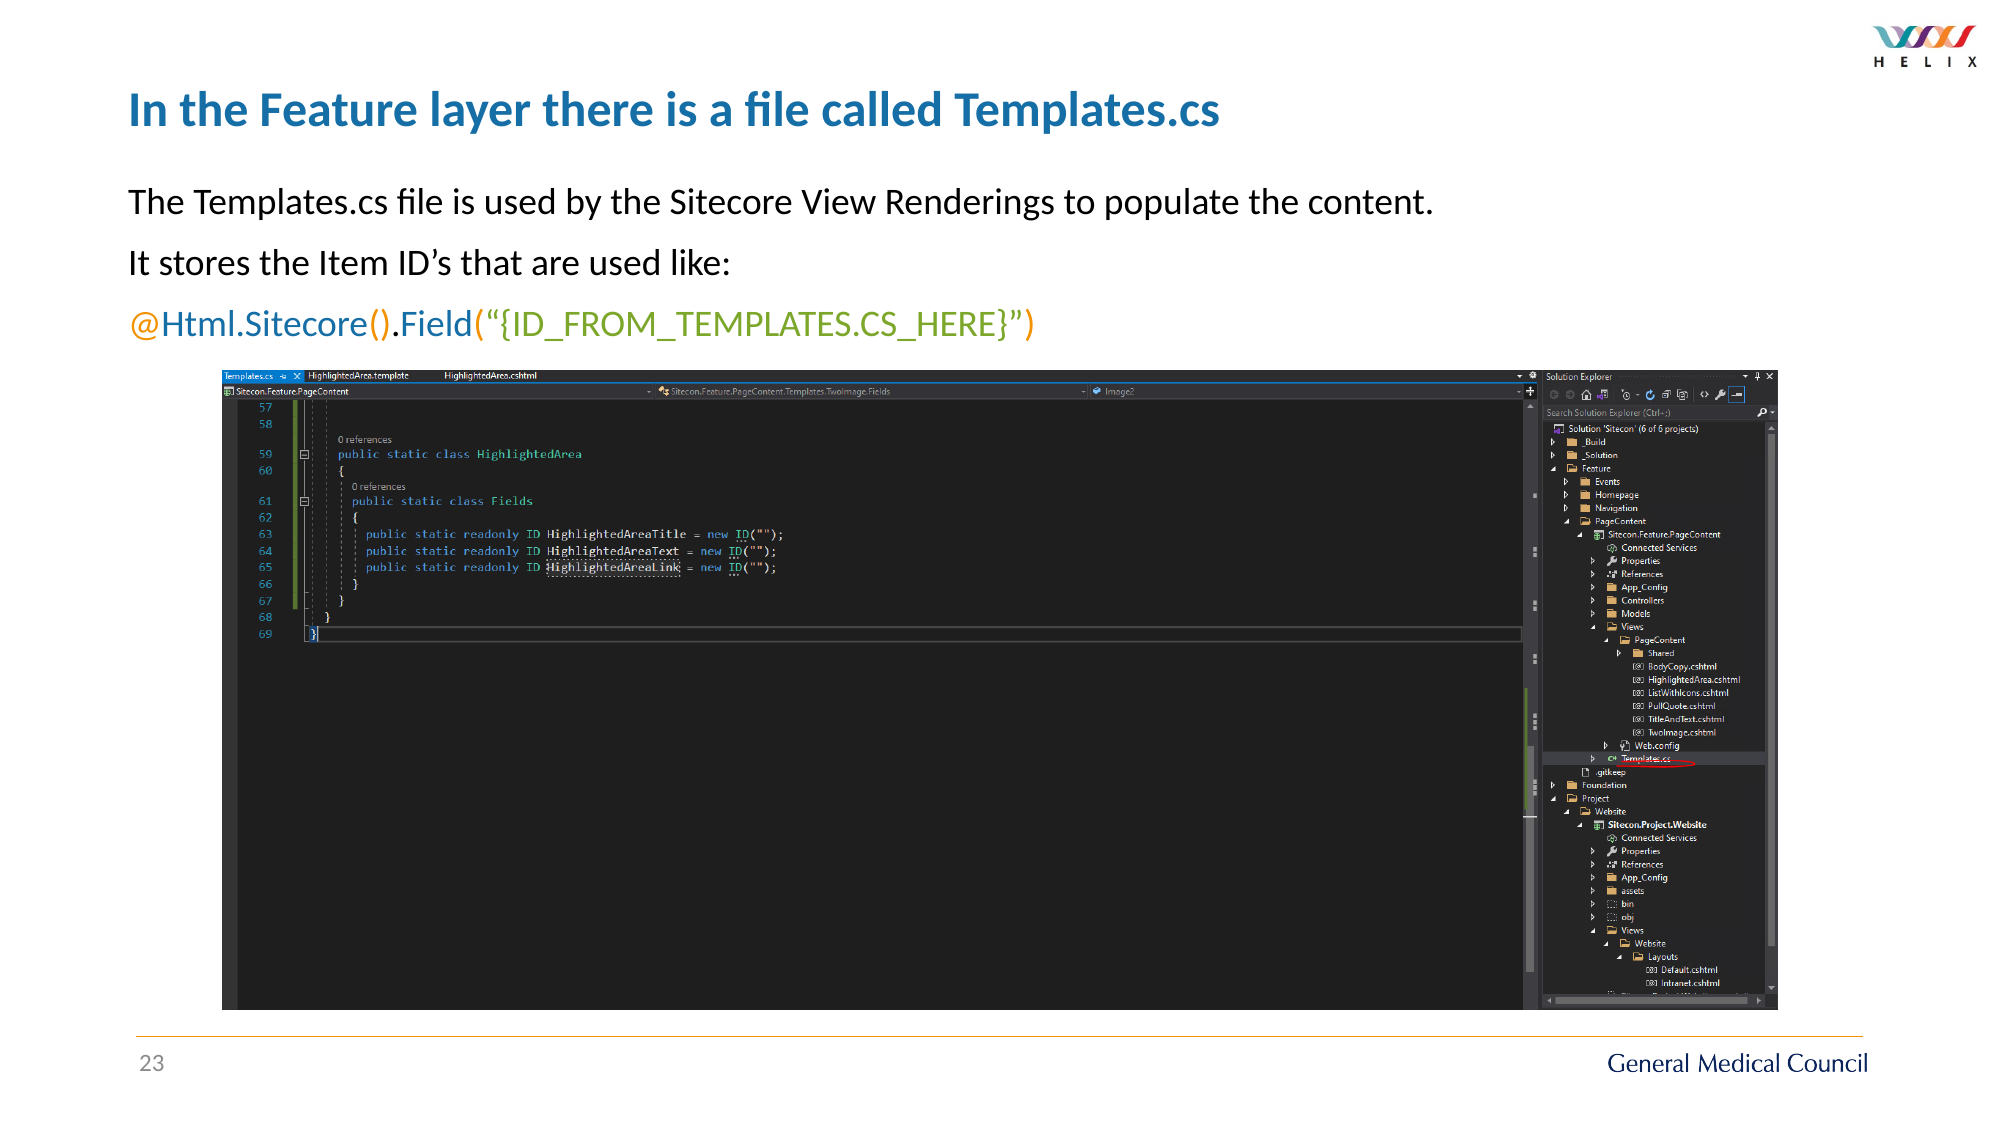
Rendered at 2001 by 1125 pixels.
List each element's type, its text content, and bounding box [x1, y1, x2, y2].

list The Templates.cs file is used by the Sitecore View Renderings to populate the content. It stores the Item ID’s that are used like: @Html.Sitecore().Field(“{ID_FROM_TEMPLATES.CS_HERE}”) [113, 174, 1527, 395]
picture [1863, 11, 2000, 77]
picture [222, 370, 1778, 1010]
picture [1604, 1050, 1871, 1075]
slide_number 23 [124, 1042, 198, 1081]
list In the Feature layer there is a file called Templates.cs [113, 76, 1864, 152]
